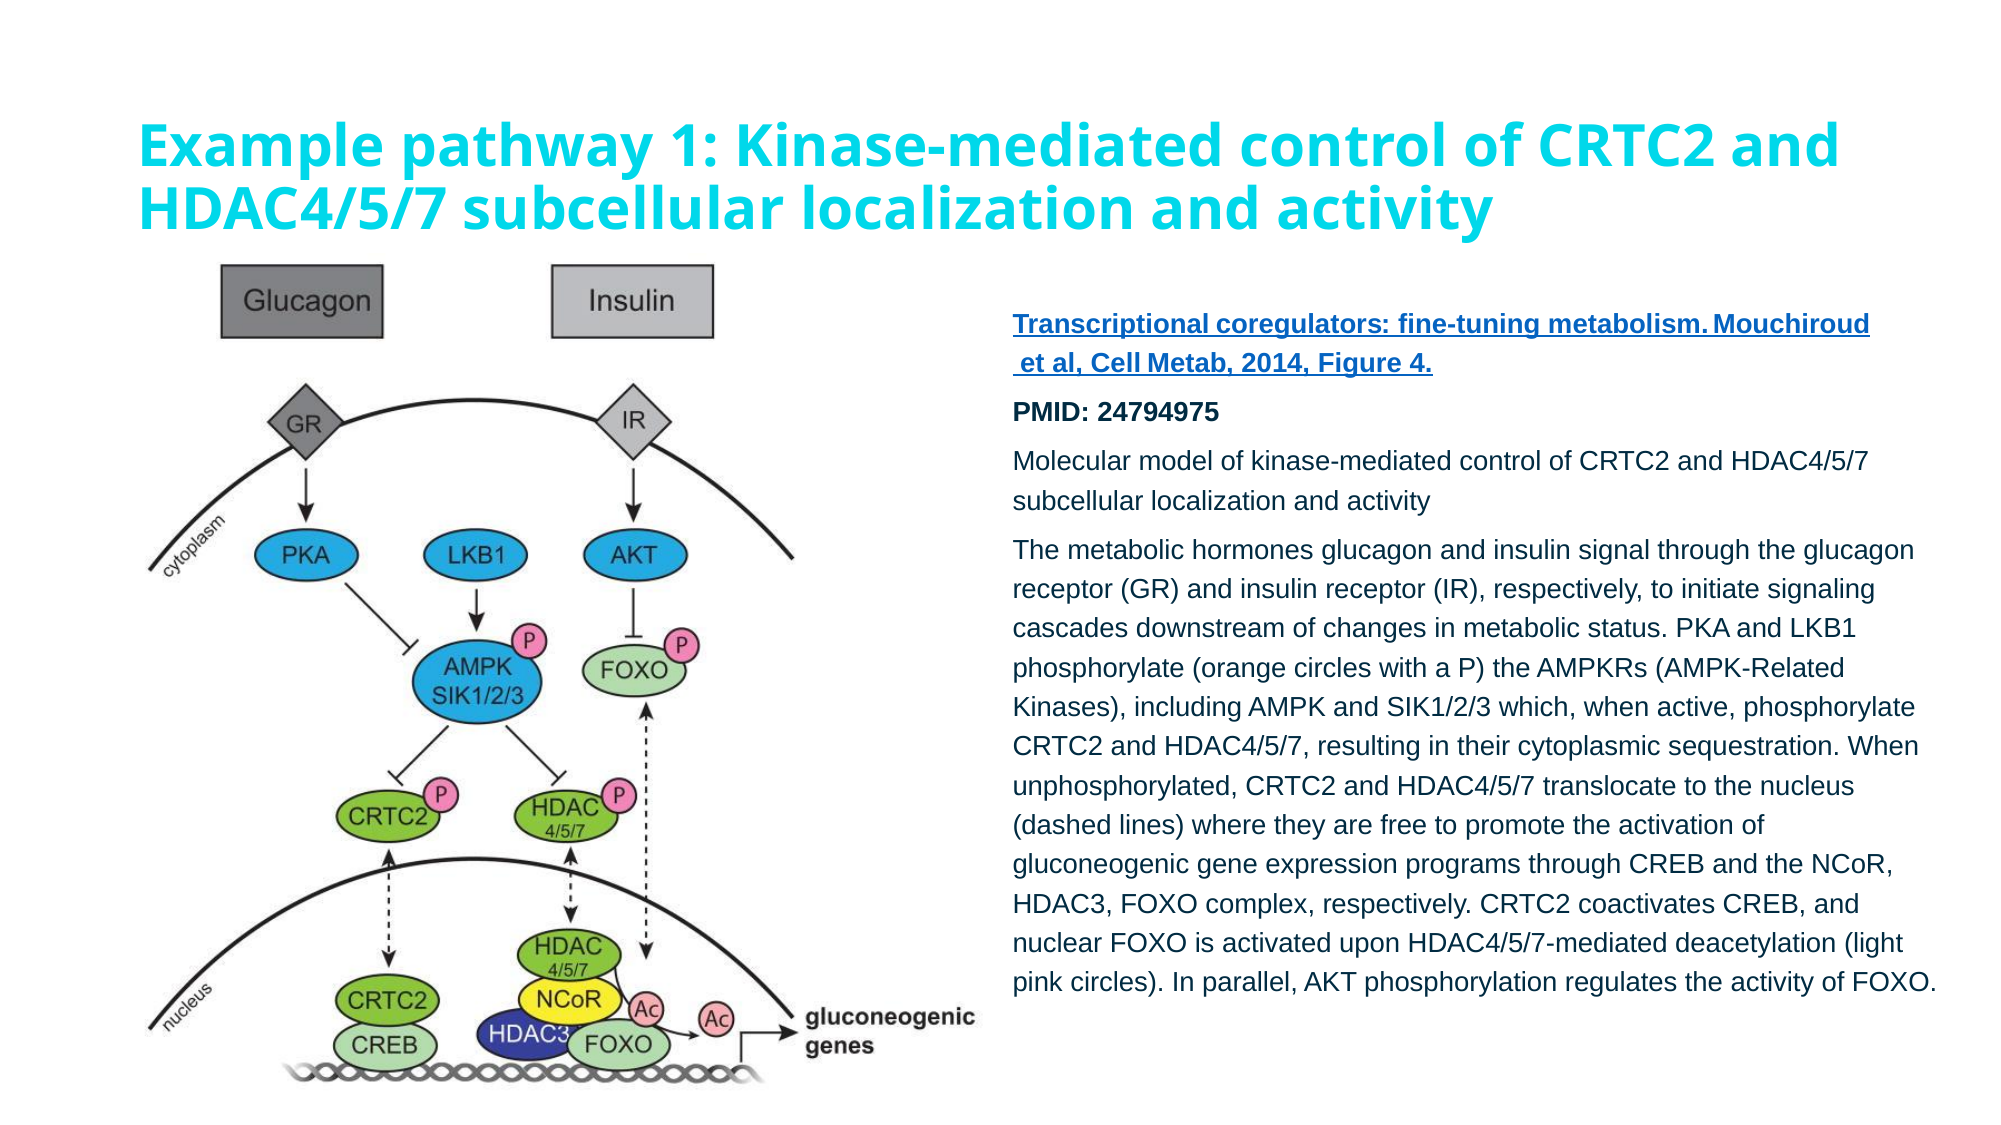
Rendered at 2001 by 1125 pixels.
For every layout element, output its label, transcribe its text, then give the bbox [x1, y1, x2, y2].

list Transcriptional coregulators: fine-tuning metabolism. Mouchiroud et al, Cell Metab, 2014, Figure 4. PMID: 24794975 Molecular model of kinase-mediated control of CRTC2 and HDAC4/5/7 subcellular localization and activity The metabolic hormones glucagon and insulin signal through the glucagon receptor (GR) and insulin receptor (IR), respectively, to initiate signaling cascades downstream of changes in metabolic status. PKA and LKB1 phosphorylate (orange circles with a P) the AMPKRs (AMPK-Related Kinases), including AMPK and SIK1/2/3 which, when active, phosphorylate CRTC2 and HDAC4/5/7, resulting in their cytoplasmic sequestration. When unphosphorylated, CRTC2 and HDAC4/5/7 translocate to the nucleus (dashed lines) where they are free to promote the activation of gluconeogenic gene expression programs through CREB and the NCoR, HDAC3, FOXO complex, respectively. CRTC2 coactivates CREB, and nuclear FOXO is activated upon HDAC4/5/7-mediated deacetylation (light pink circles). In parallel, AKT phosphorylation regulates the activity of FOXO. [1012, 299, 1943, 1014]
picture [136, 253, 987, 1096]
title Example pathway 1: Kinase-mediated control of CRTC2 and HDAC4/5/7 subcellular localization and activity [137, 116, 1863, 278]
